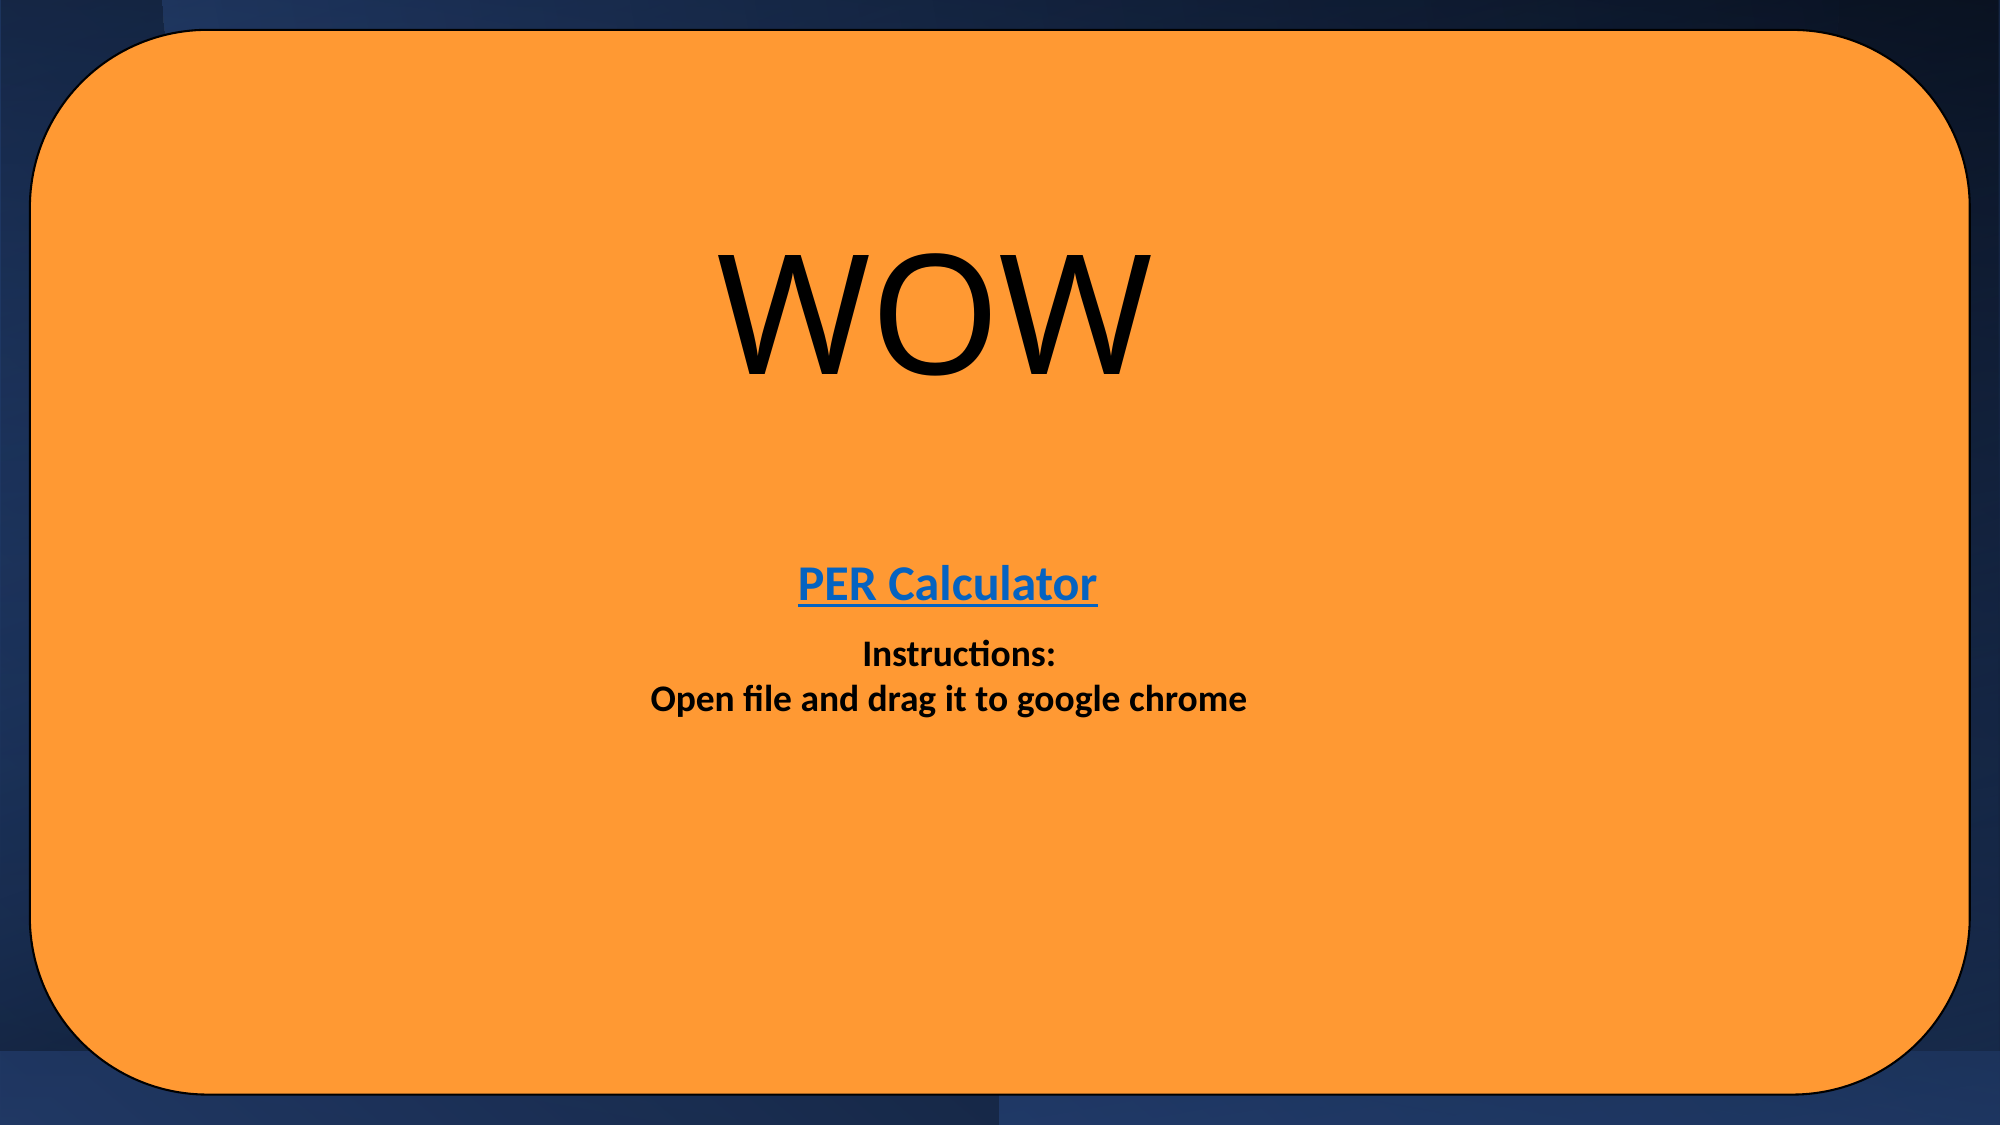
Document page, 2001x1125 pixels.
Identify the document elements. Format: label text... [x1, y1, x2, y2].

text_box [28, 28, 1971, 1096]
text_box [0, 0, 1999, 1125]
text_box [160, 0, 1840, 34]
text_box WOW [299, 223, 1571, 419]
text_box Instructions: Open file and drag it to google chrome [635, 621, 1283, 772]
text_box PER Calculator [783, 543, 1165, 619]
